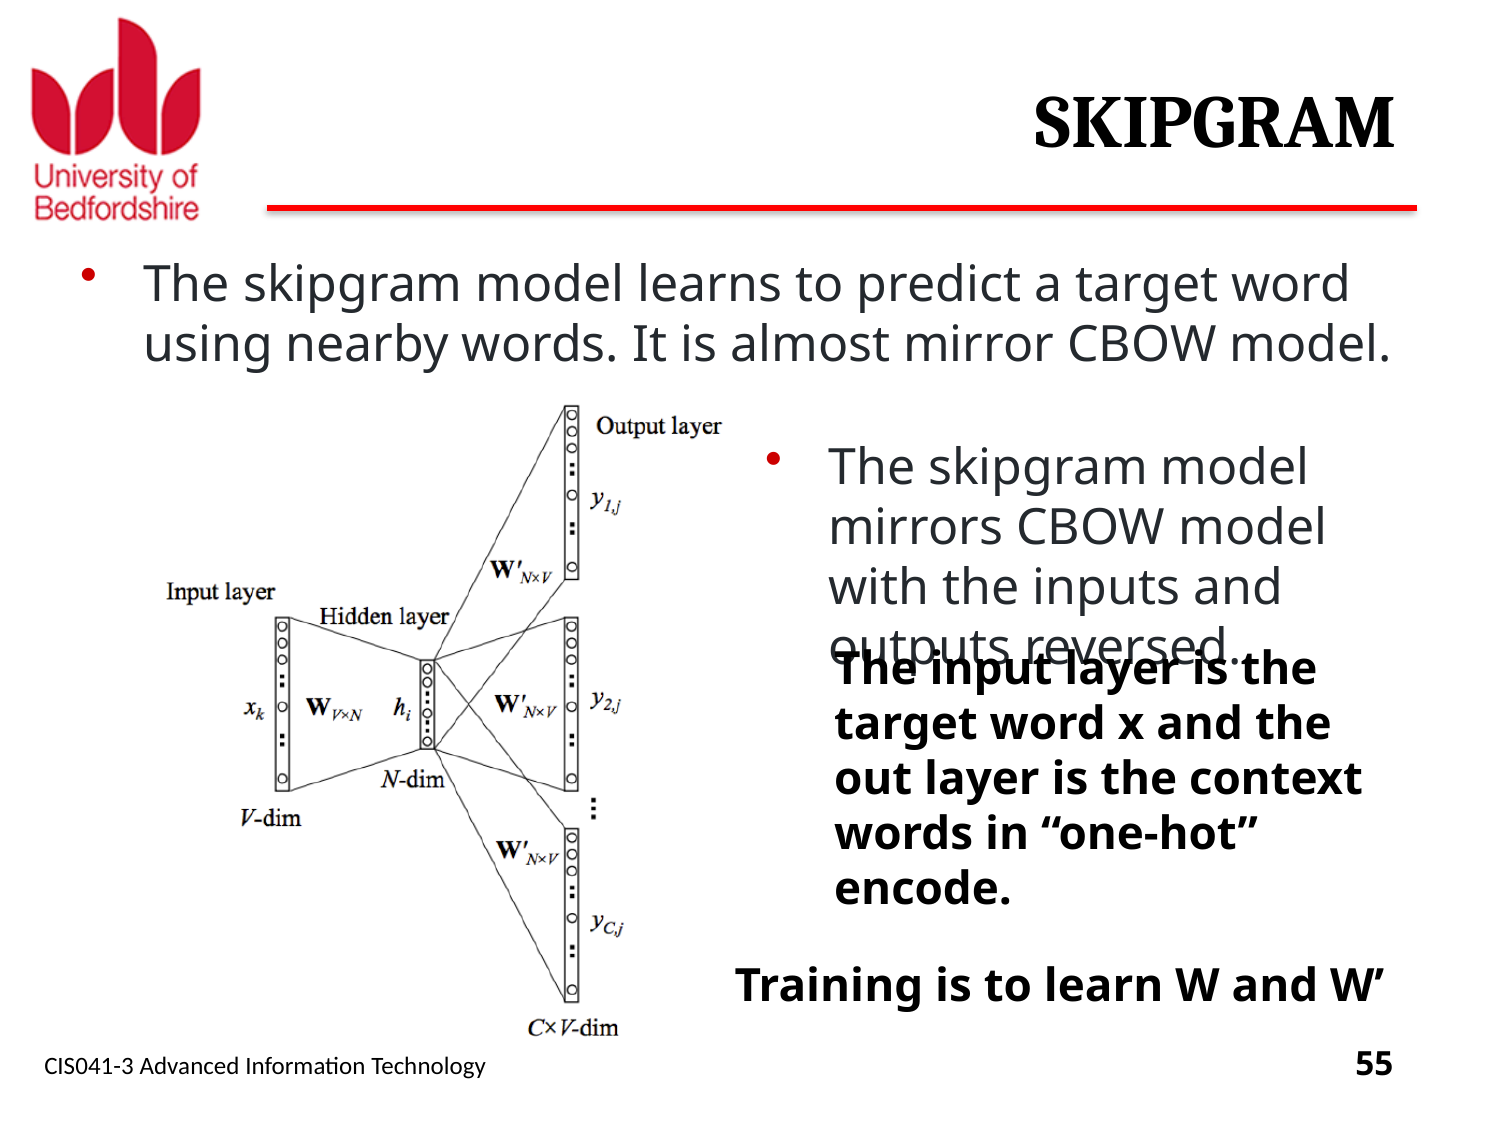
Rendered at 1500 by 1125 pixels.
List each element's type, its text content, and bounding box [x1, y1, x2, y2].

title SKIPGRAM [262, 61, 1413, 174]
text_box Training is to learn W and W’ [744, 948, 1466, 1018]
picture [145, 396, 739, 1048]
text_box The input layer is the target word x and the out layer is the context words in “one-hot” encode. [819, 631, 1413, 922]
text_box The skipgram model mirrors CBOW model with the inputs and outputs reversed. [750, 426, 1436, 557]
footer CIS041-3 Advanced Information Technology [29, 1035, 514, 1095]
list The skipgram model learns to predict a target word using nearby words. It is almost mirror CBOW model. [64, 243, 1413, 374]
picture [0, 0, 237, 236]
